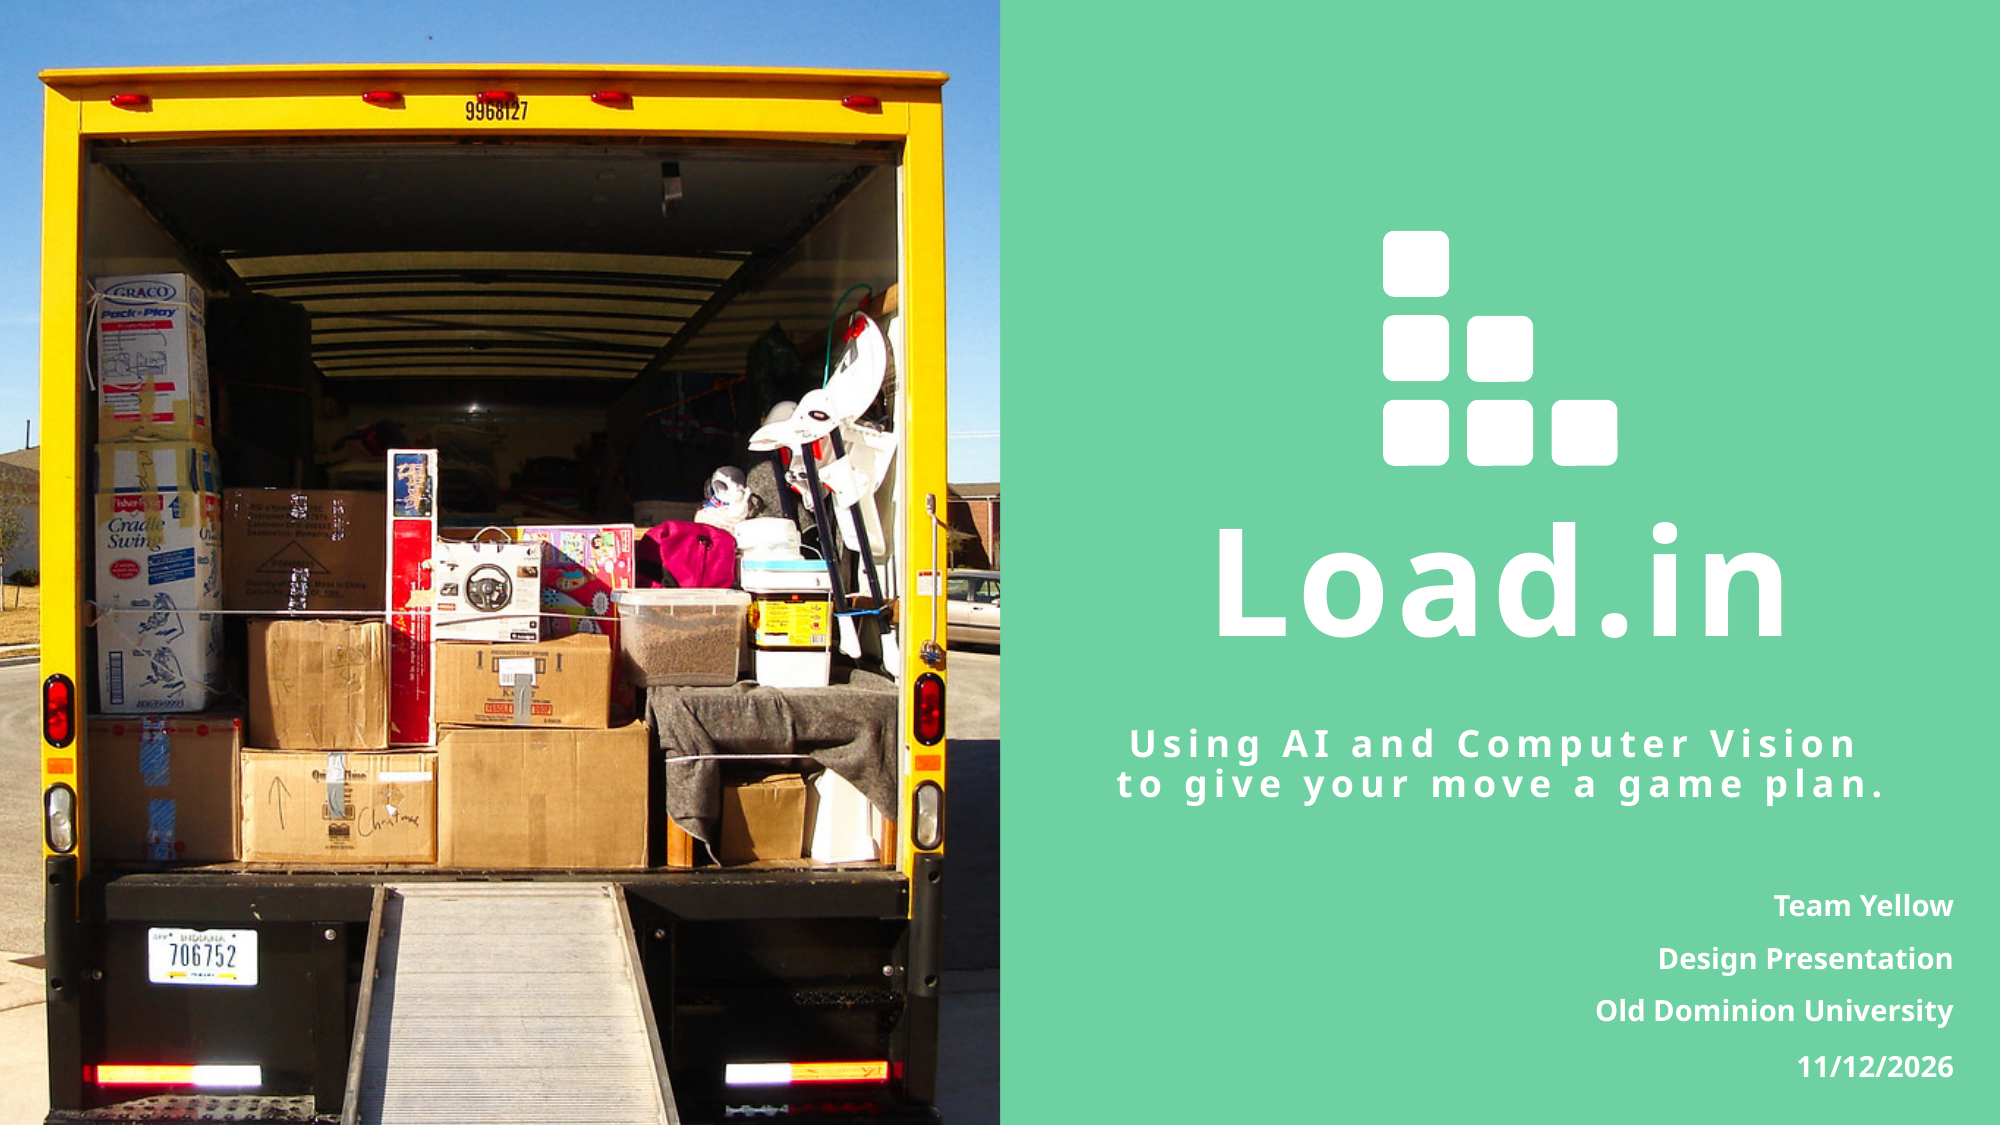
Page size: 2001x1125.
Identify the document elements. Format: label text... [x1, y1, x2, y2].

text_box Load.in [1116, 534, 1884, 677]
picture [0, 0, 1001, 1125]
text_box [1001, 0, 2000, 745]
text_box [1004, 813, 2000, 1125]
text_box Team Yellow Design Presentation Old Dominion University 11/15/2020 [1465, 884, 1969, 1070]
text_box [1382, 230, 1618, 466]
text_box Using AI and Computer Vision to give your move a game plan. [1004, 745, 2000, 813]
